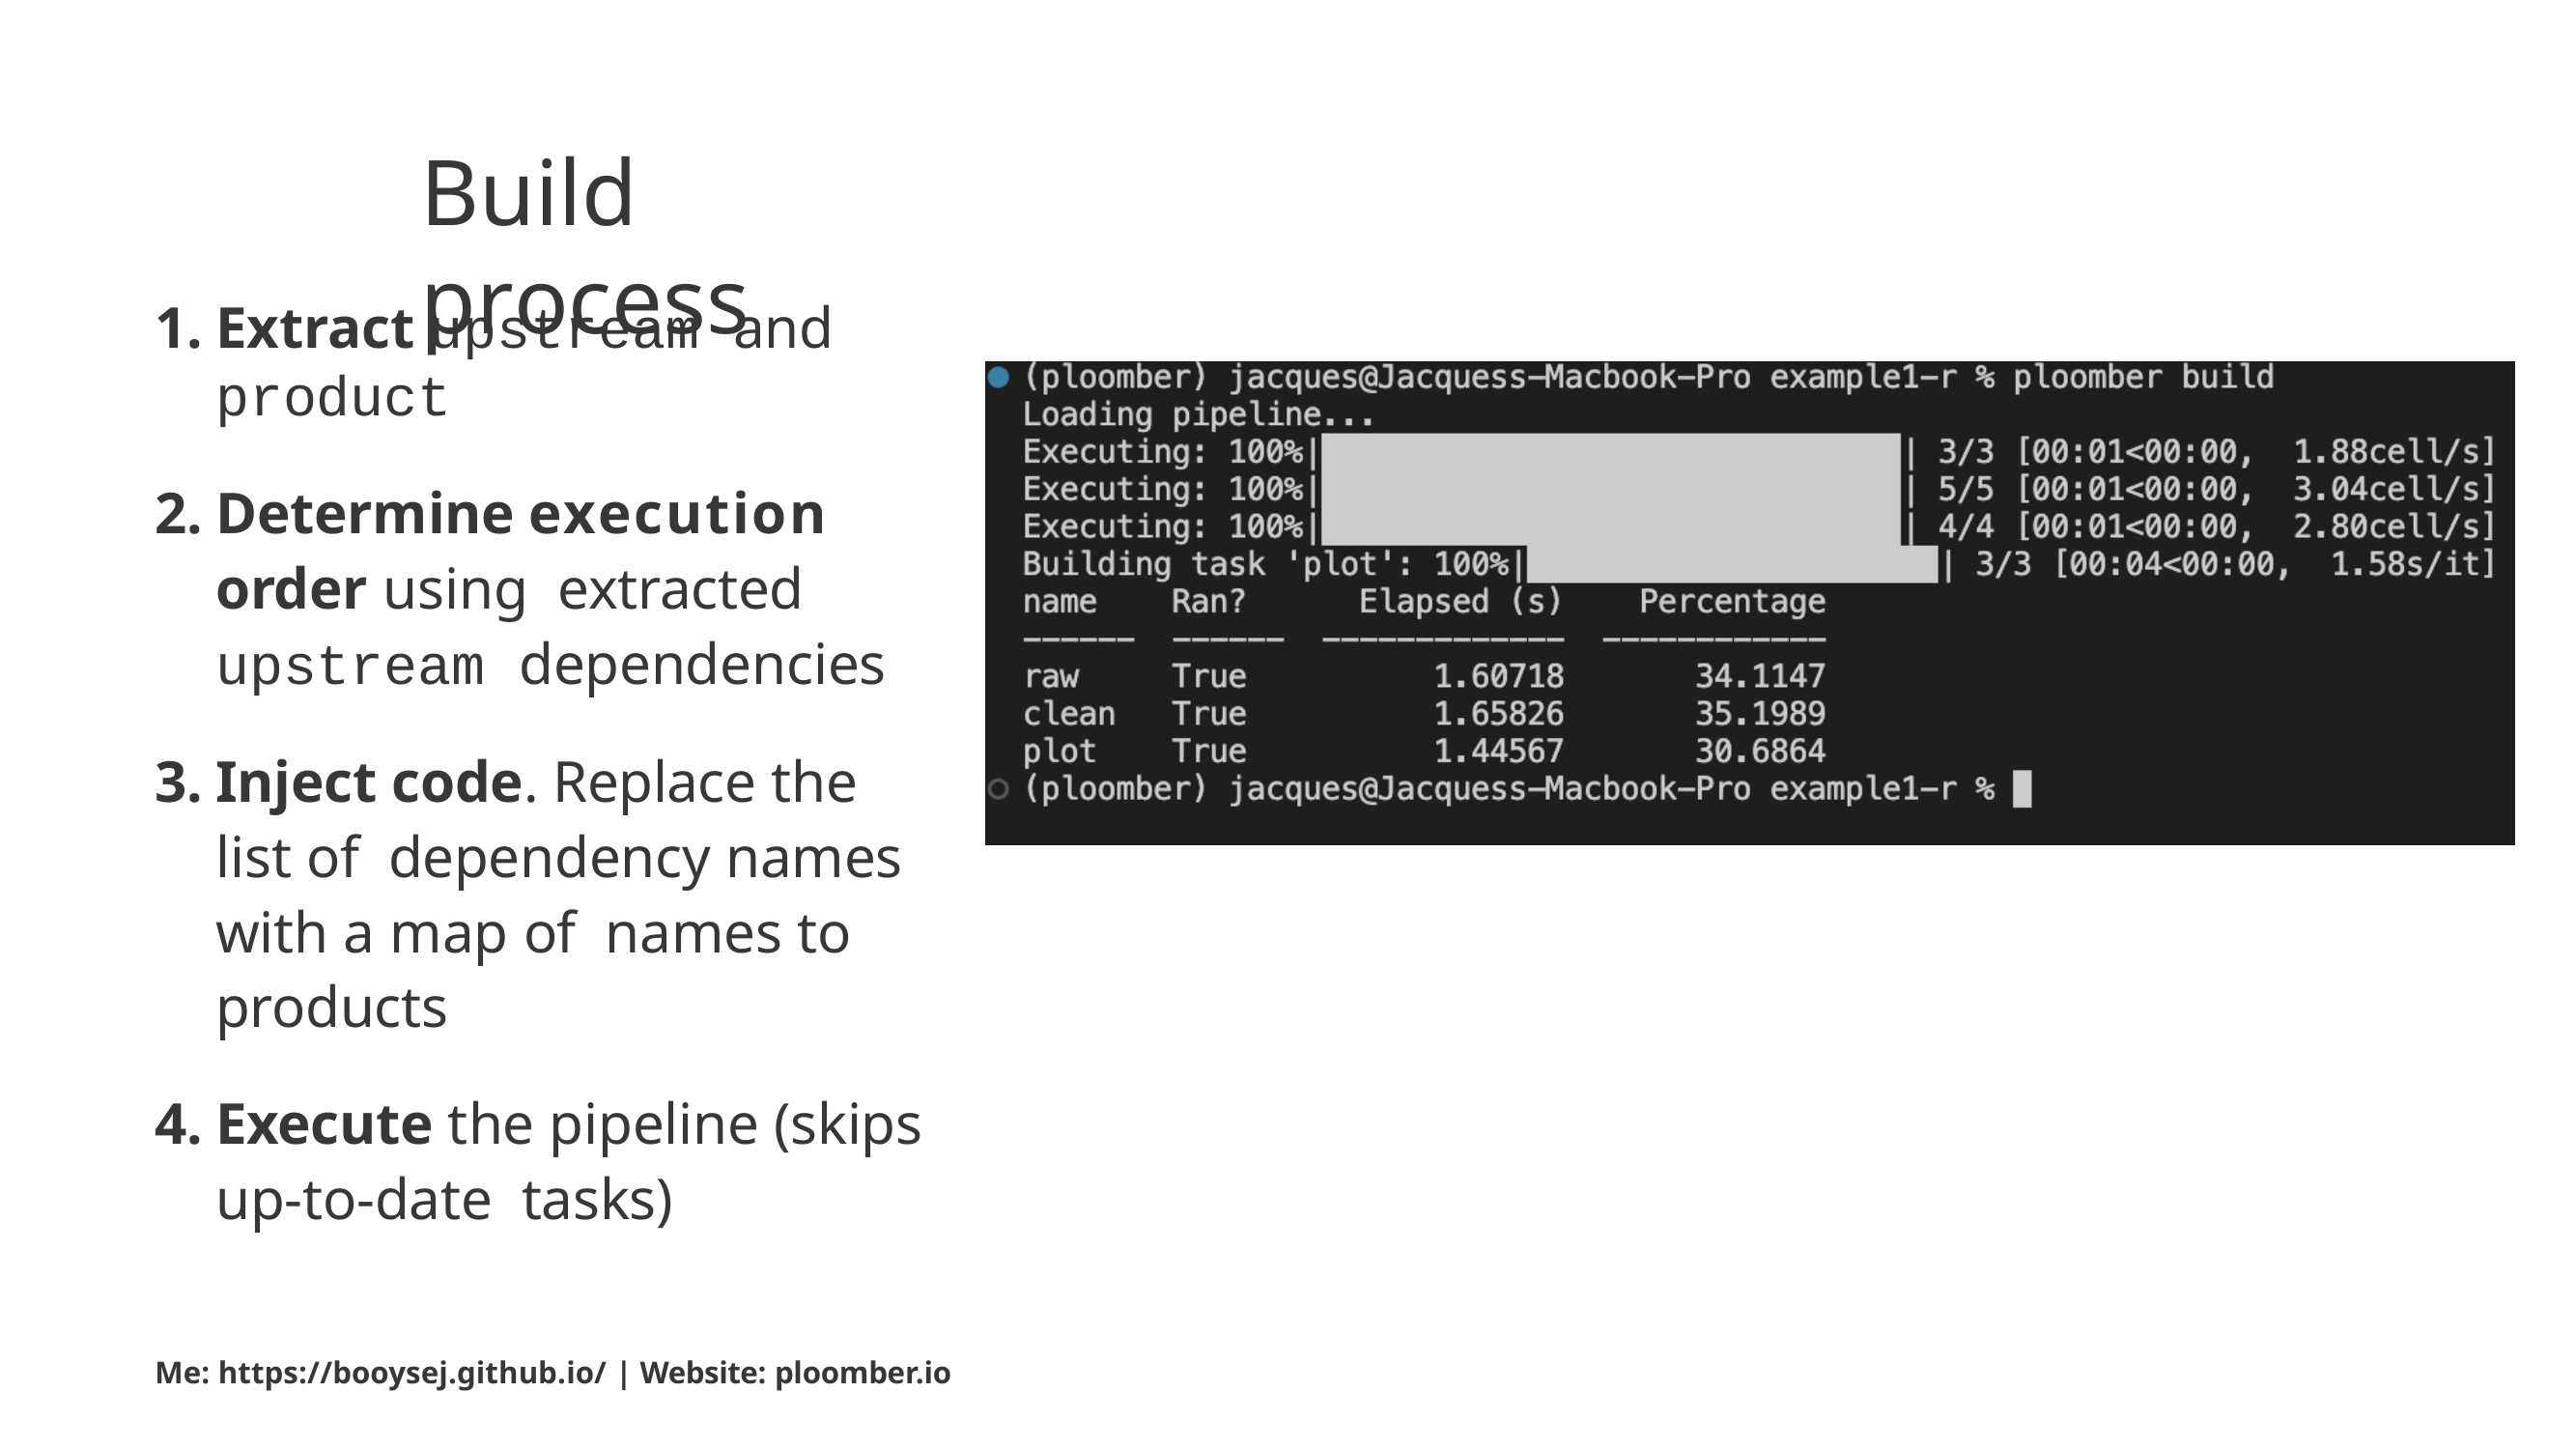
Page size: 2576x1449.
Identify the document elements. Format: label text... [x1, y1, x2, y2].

footer Me: https://booysej.github.io/ | Website: ploomber.io [153, 1352, 1236, 1449]
picture [985, 361, 2515, 846]
title Build process [418, 132, 950, 289]
text_box Extract upstream and product Determine execution order using extracted upstream dependencies Inject code. Replace the list of dependency names with a map of names to products Execute the pipeline (skips up-to-date tasks) [153, 289, 1019, 1231]
